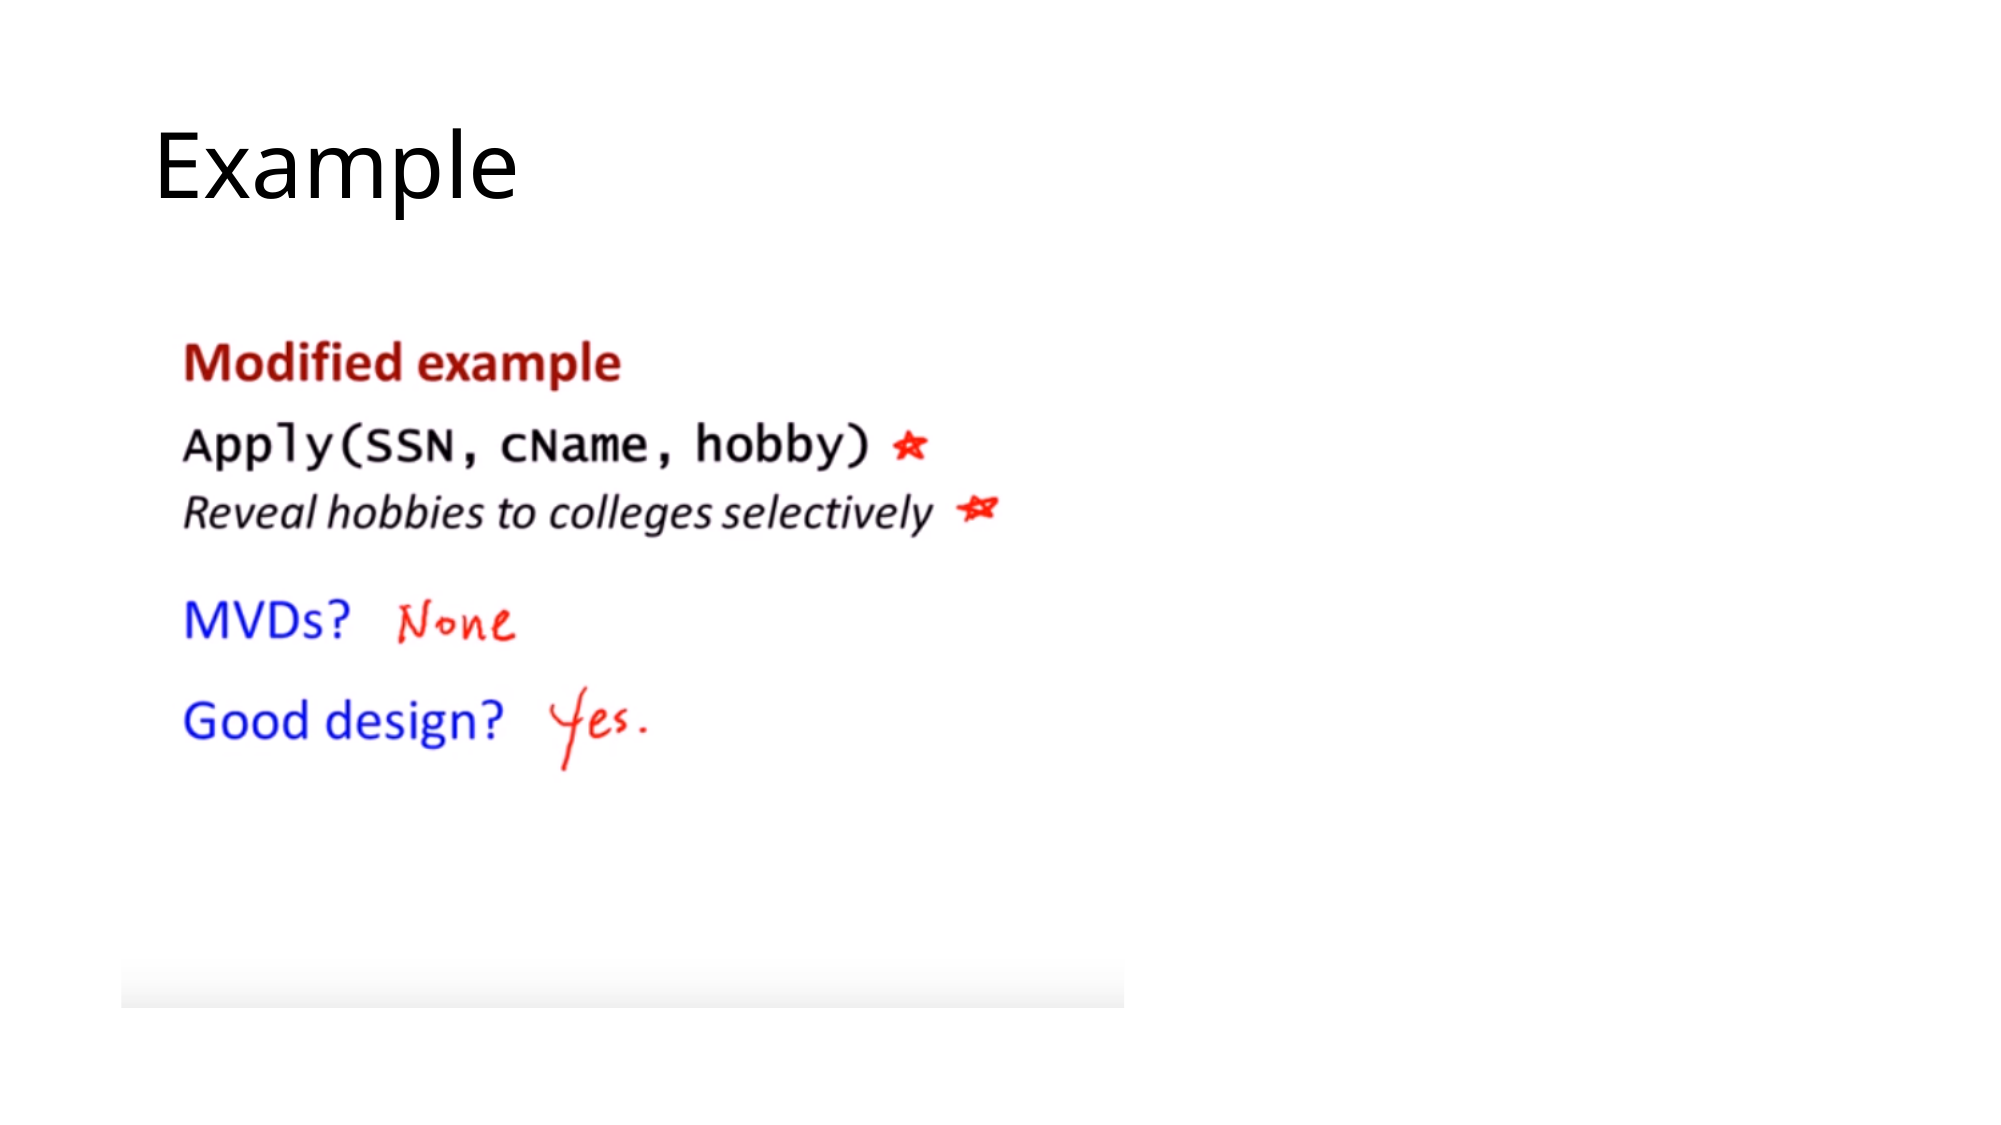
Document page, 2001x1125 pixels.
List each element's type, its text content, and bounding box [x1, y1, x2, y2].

title Example [137, 59, 1863, 278]
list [121, 293, 1125, 1008]
